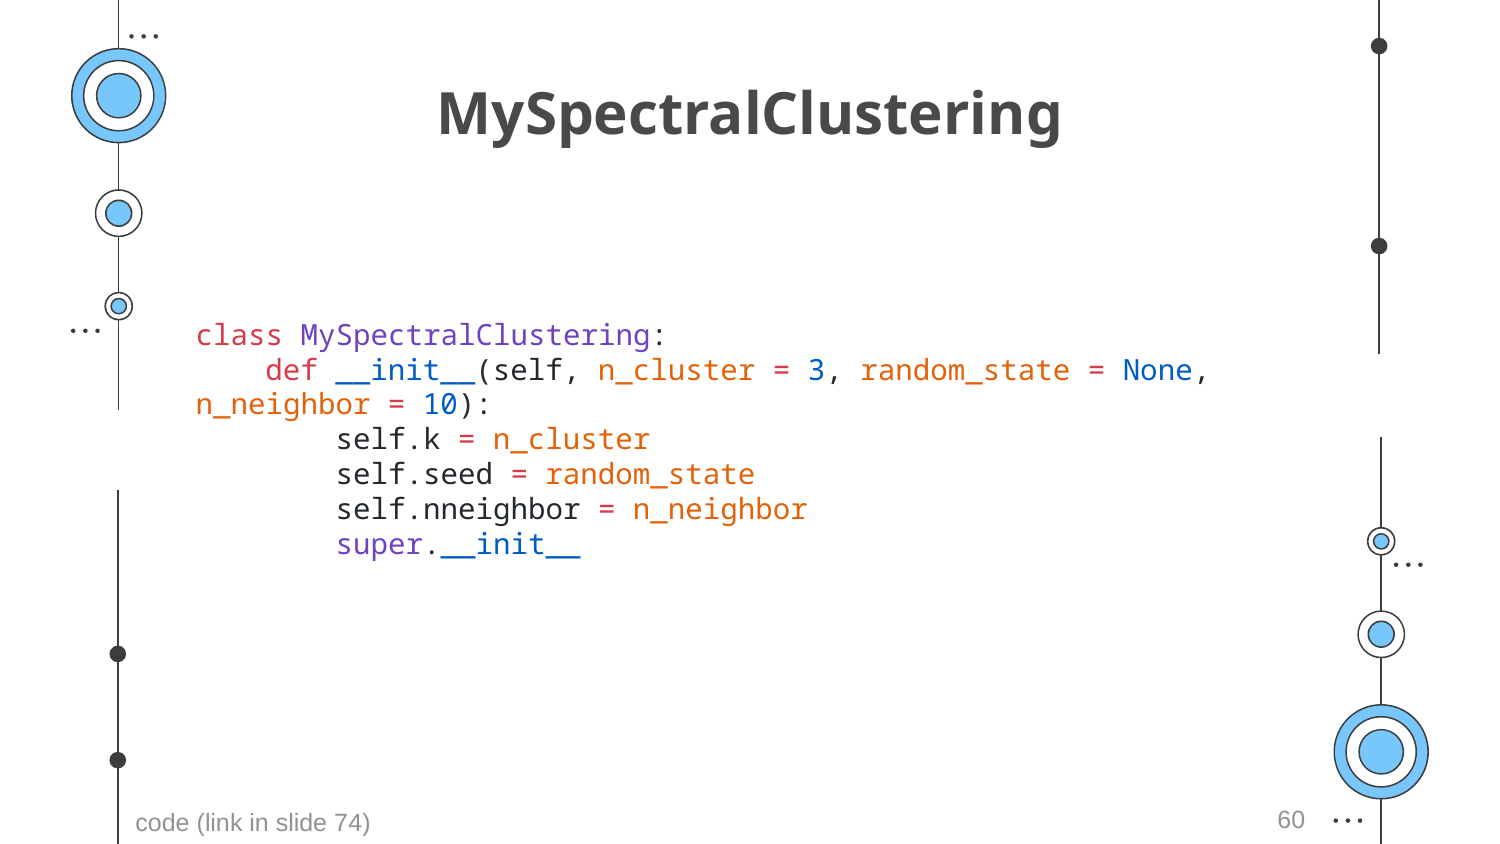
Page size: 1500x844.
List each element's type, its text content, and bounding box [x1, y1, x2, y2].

text_box class MySpectralClustering: def __init__(self, n_cluster = 3, random_state = None, n_neighbor = 10): self.k = n_cluster self.seed = random_state self.nneighbor = n_neighbor super.__init__ [180, 308, 1361, 568]
title MySpectralClustering [299, 61, 1201, 156]
footer code (link in slide 74) [0, 798, 507, 844]
slide_number 60 [982, 795, 1321, 841]
